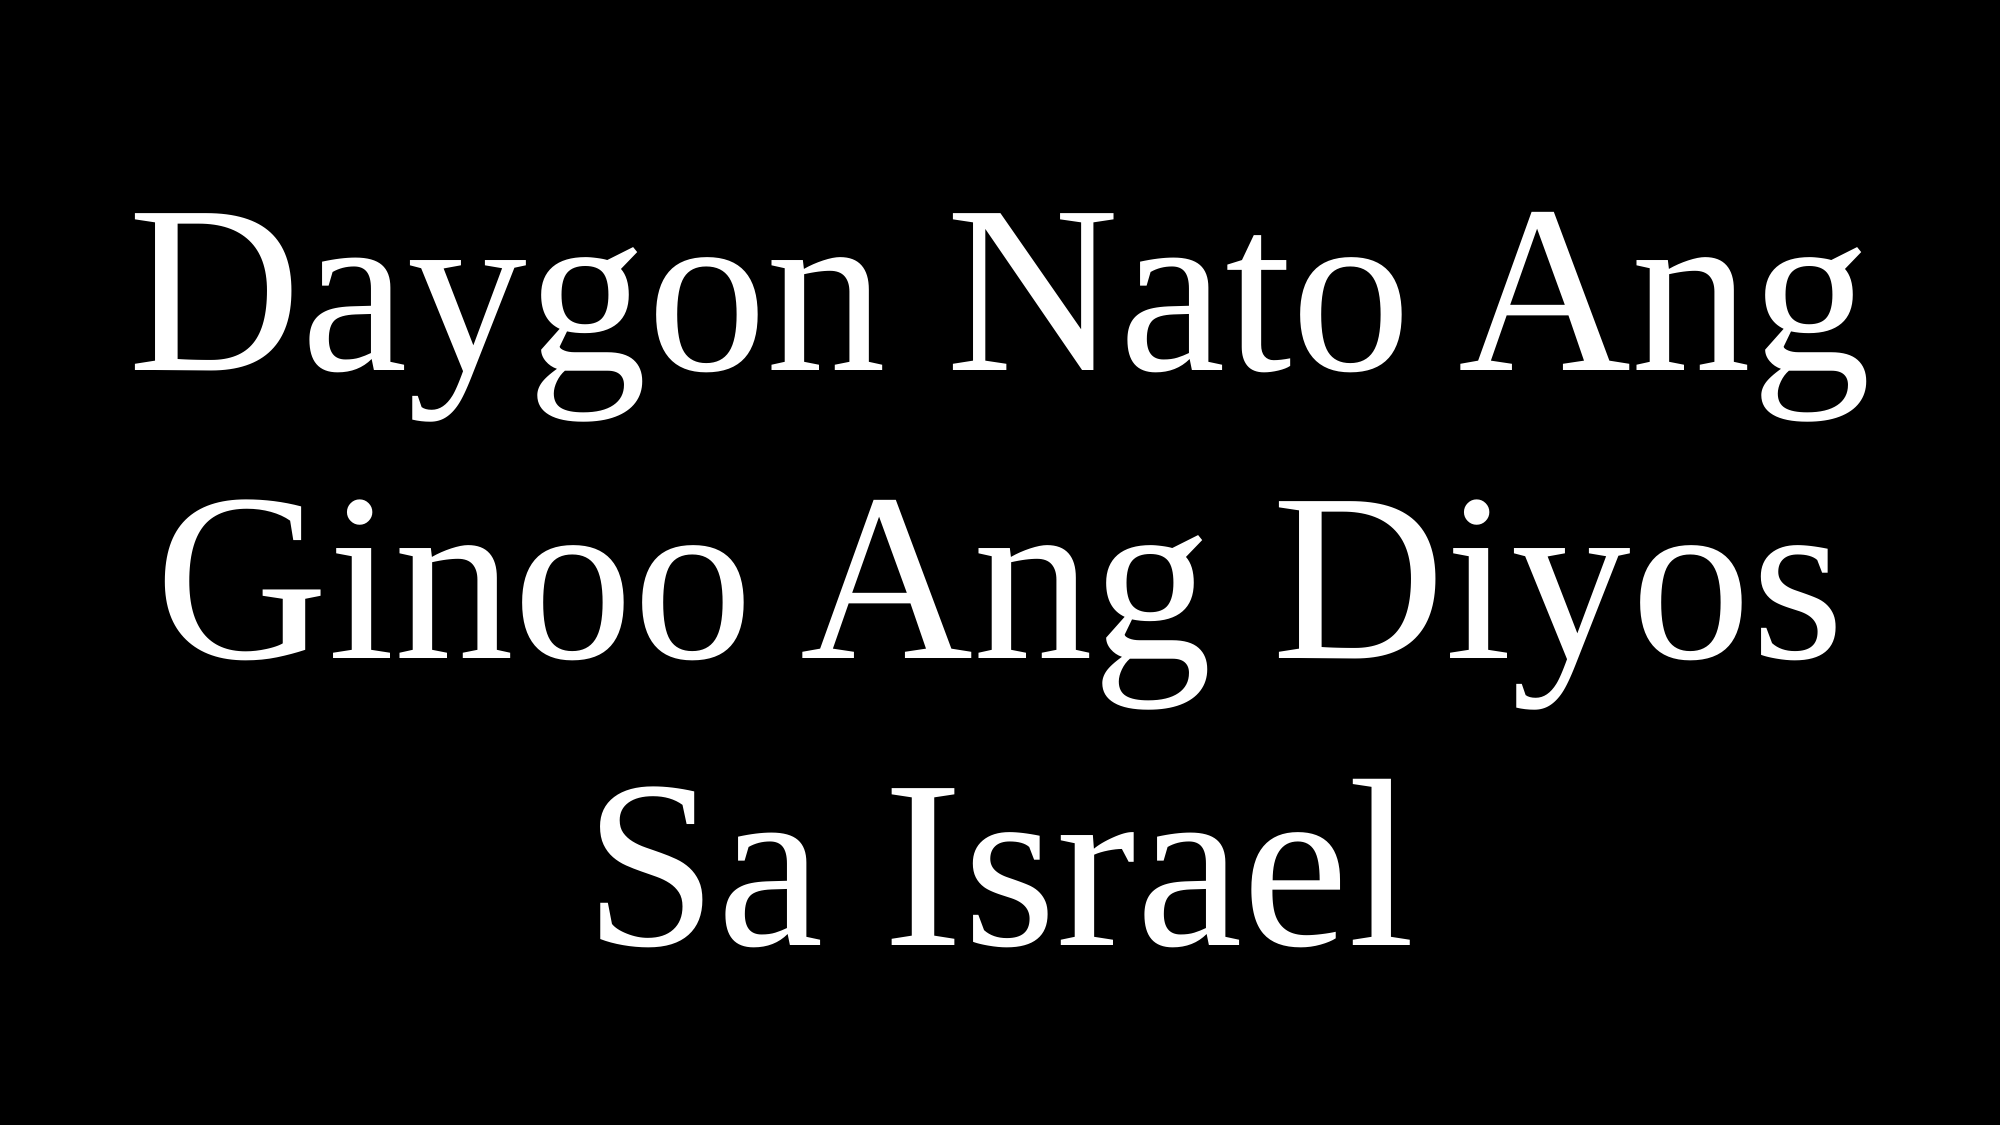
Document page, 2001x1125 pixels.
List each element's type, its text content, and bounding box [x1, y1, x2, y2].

text_box Daygon Nato Ang Ginoo Ang Diyos Sa Israel [0, 0, 2000, 1125]
